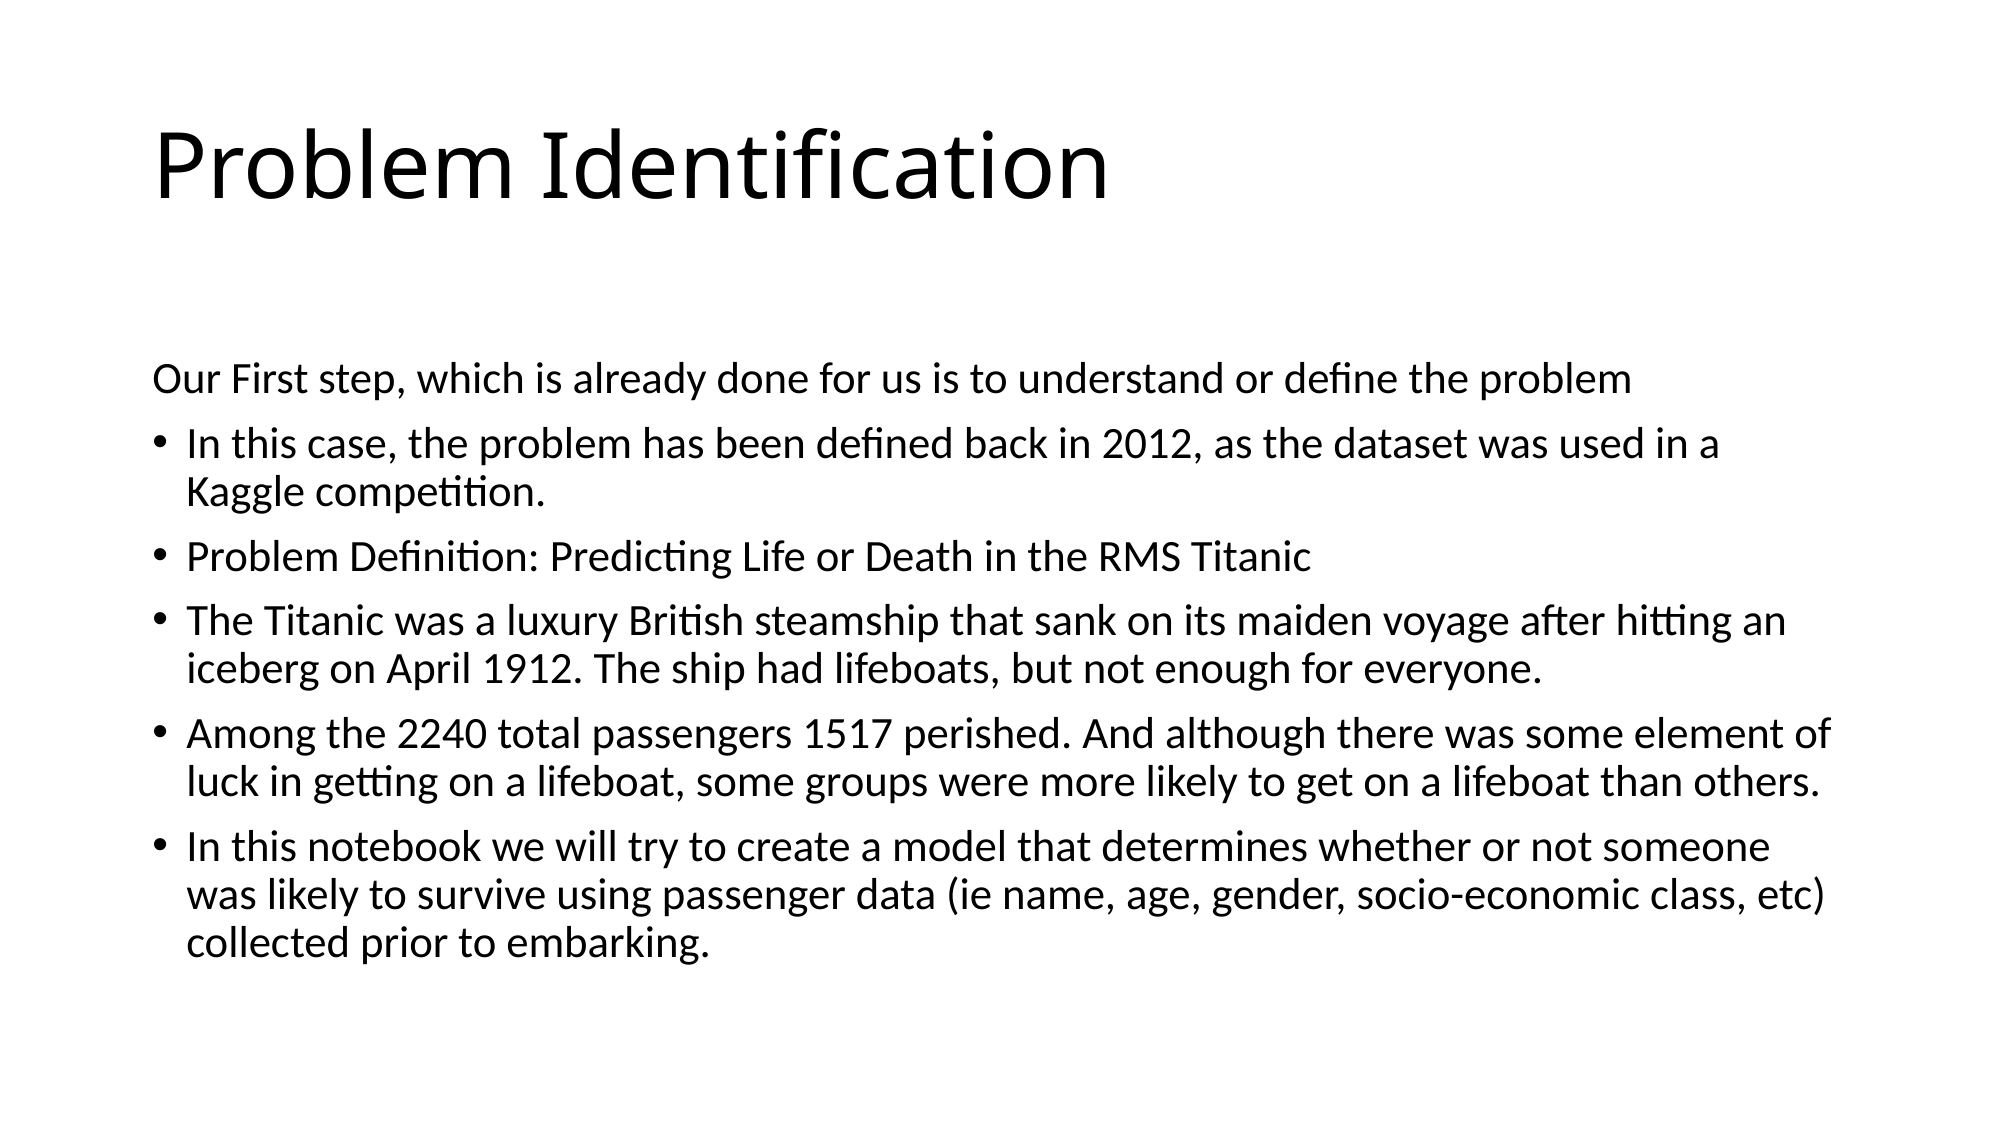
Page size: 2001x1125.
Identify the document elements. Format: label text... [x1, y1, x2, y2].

list Our First step, which is already done for us is to understand or define the problem In this case, the problem has been defined back in 2012, as the dataset was used in a Kaggle competition. Problem Definition: Predicting Life or Death in the RMS Titanic The Titanic was a luxury British steamship that sank on its maiden voyage after hitting an iceberg on April 1912. The ship had lifeboats, but not enough for everyone. Among the 2240 total passengers 1517 perished. And although there was some element of luck in getting on a lifeboat, some groups were more likely to get on a lifeboat than others. In this notebook we will try to create a model that determines whether or not someone was likely to survive using passenger data (ie name, age, gender, socio-economic class, etc) collected prior to embarking. [137, 299, 1863, 1014]
title Problem Identification [137, 59, 1863, 278]
